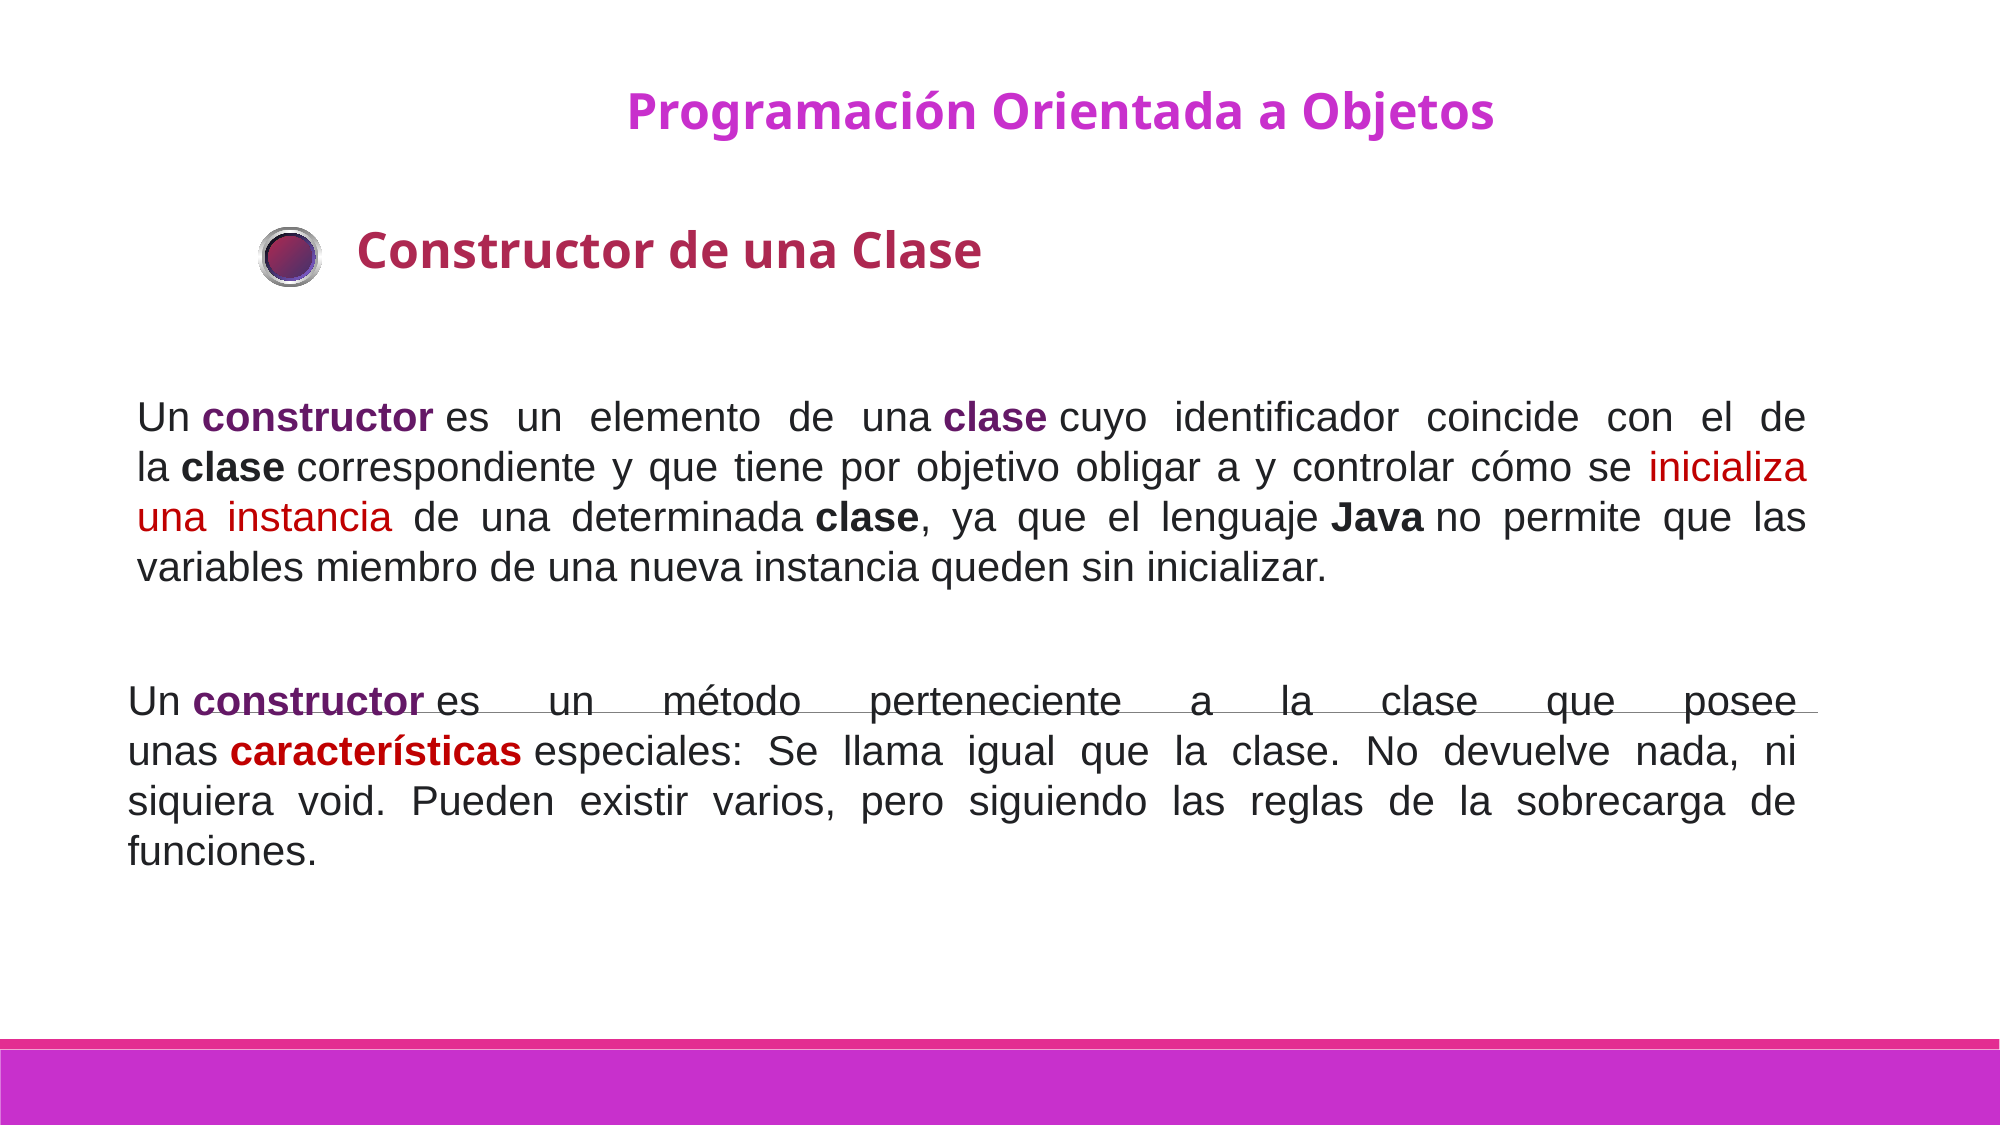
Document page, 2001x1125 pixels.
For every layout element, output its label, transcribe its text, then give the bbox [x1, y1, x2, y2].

text_box Constructor de una Clase [342, 211, 1799, 287]
text_box Un constructor es un método perteneciente a la clase que posee unas características especiales: Se llama igual que la clase. No devuelve nada, ni siquiera void. Pueden existir varios, pero siguiendo las reglas de la sobrecarga de funciones. [112, 666, 1813, 911]
text_box Programación Orientada a Objetos [611, 72, 1711, 148]
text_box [257, 226, 323, 288]
text_box Un constructor es un elemento de una clase cuyo identificador coincide con el de la clase correspondiente y que tiene por objetivo obligar a y controlar cómo se inicializa una instancia de una determinada clase, ya que el lenguaje Java no permite que las variables miembro de una nueva instancia queden sin inicializar. [122, 382, 1822, 628]
